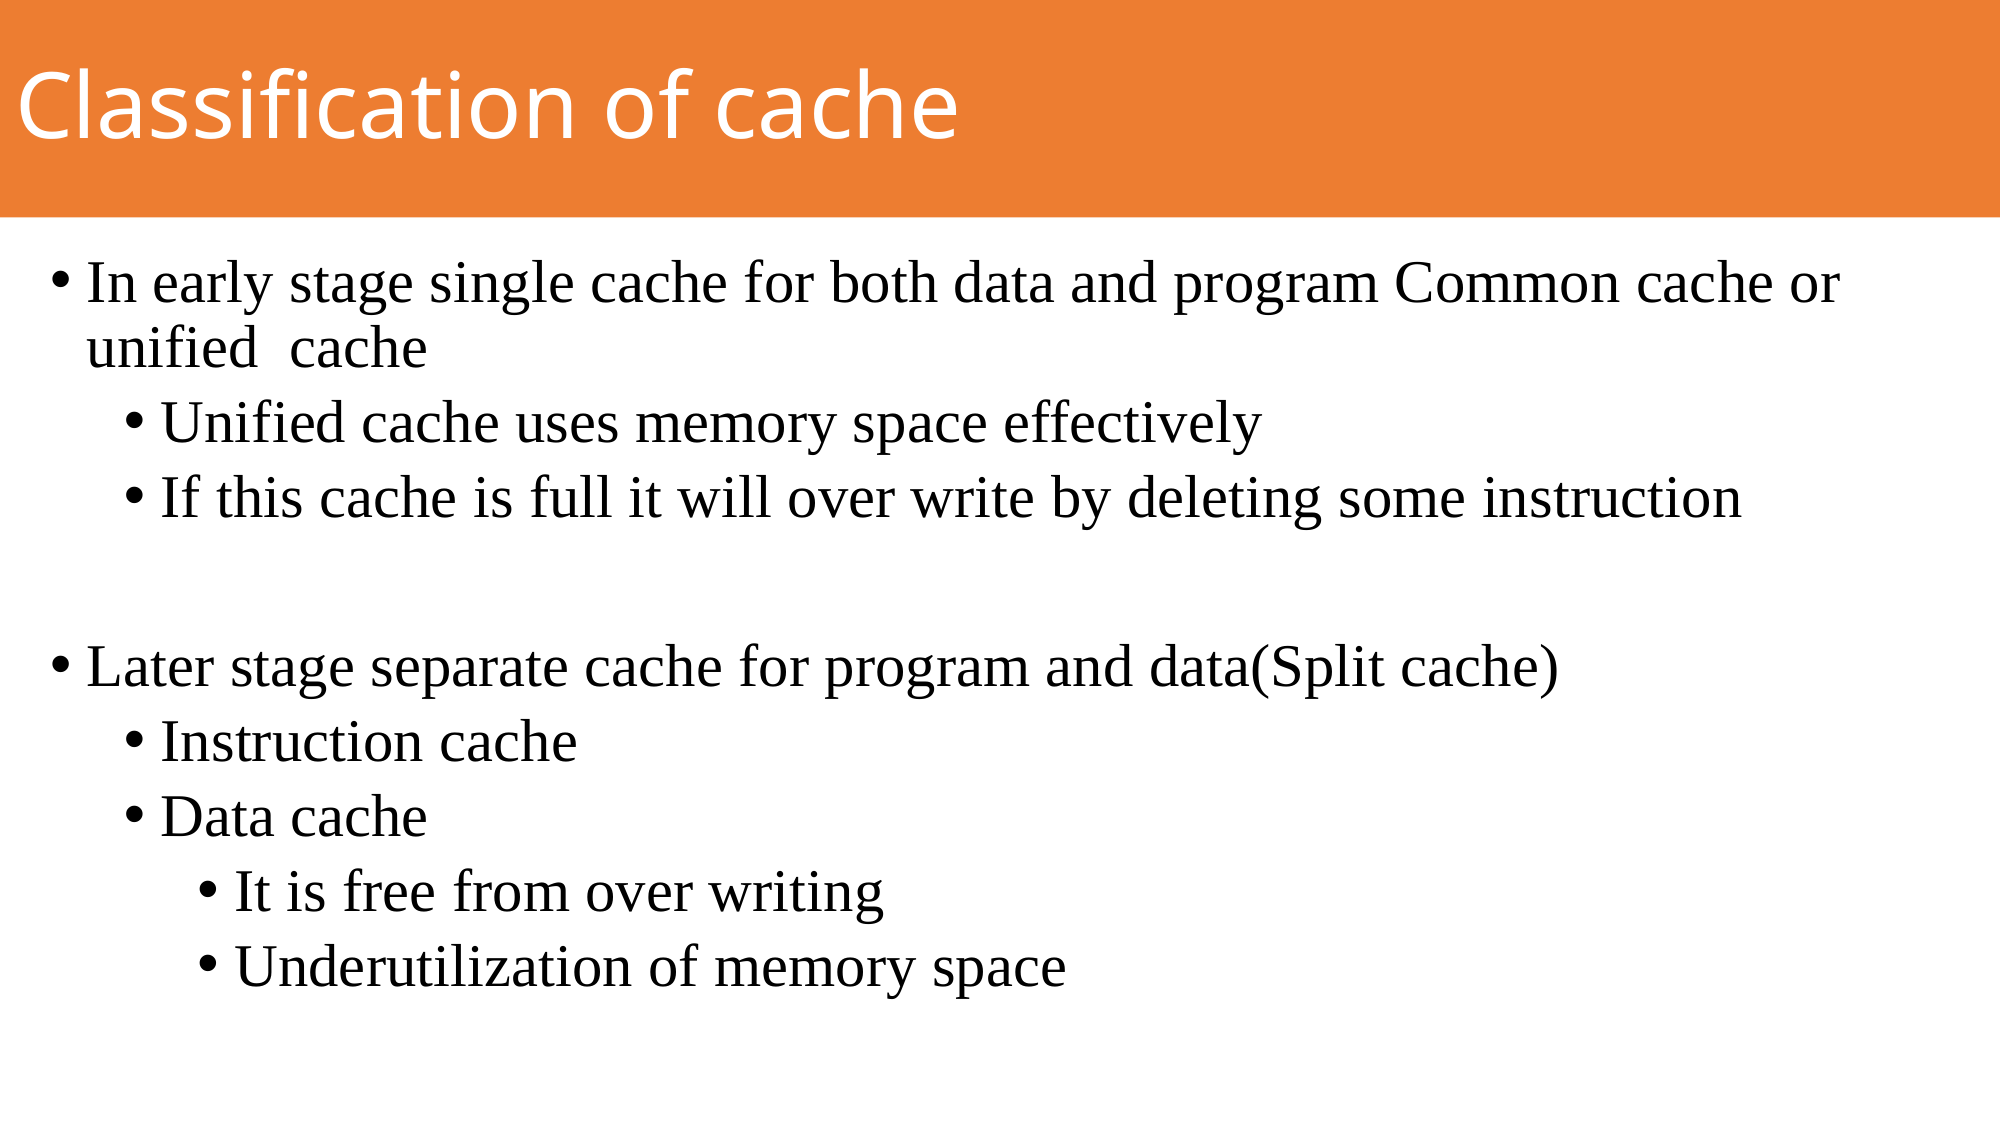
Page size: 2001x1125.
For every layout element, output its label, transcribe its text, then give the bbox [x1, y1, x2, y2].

list In early stage single cache for both data and program Common cache or unified cache Unified cache uses memory space effectively If this cache is full it will over write by deleting some instruction Later stage separate cache for program and data(Split cache) Instruction cache Data cache It is free from over writing Underutilization of memory space [35, 242, 1963, 1014]
title Classification of cache [0, 0, 2000, 218]
